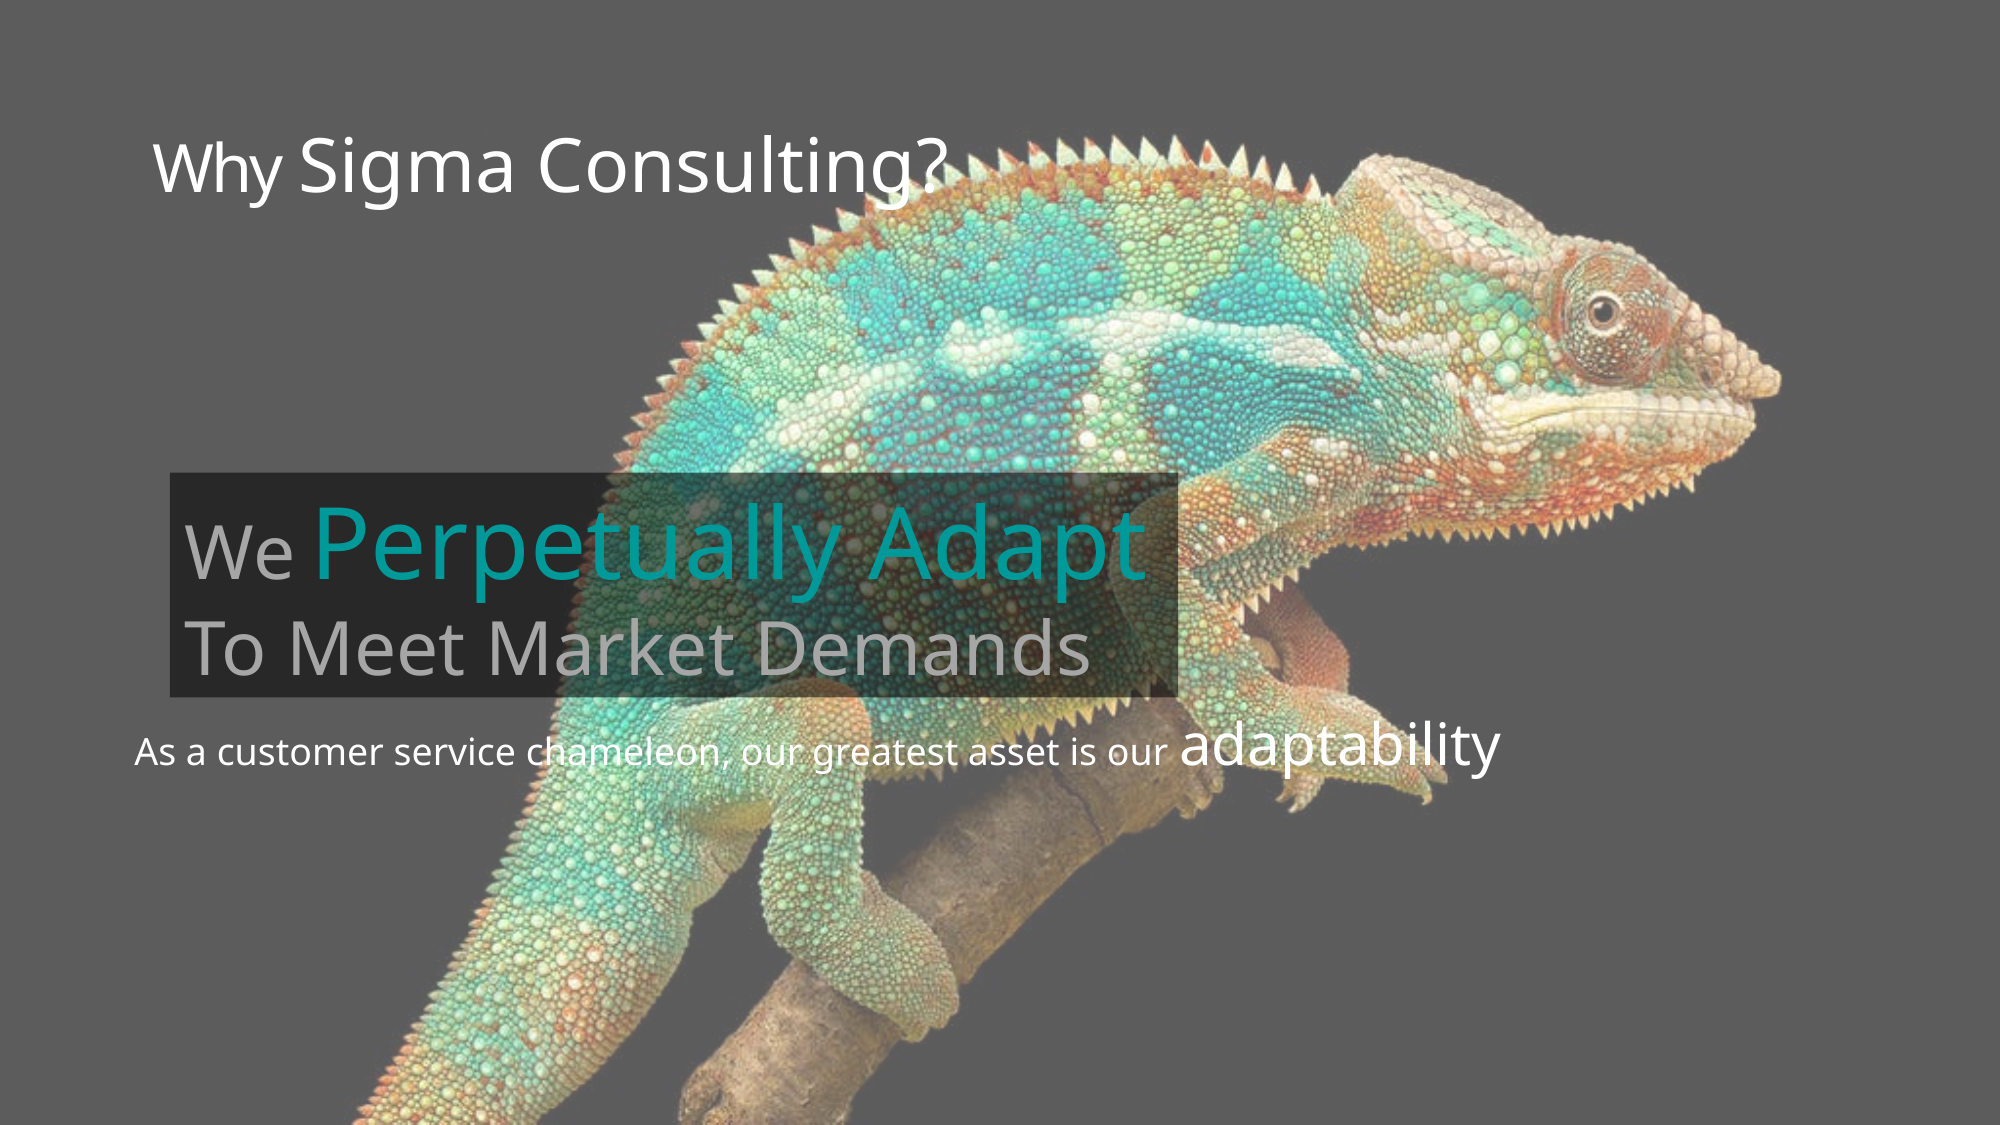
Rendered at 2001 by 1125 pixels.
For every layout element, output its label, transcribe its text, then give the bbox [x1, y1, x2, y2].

text_box As a customer service chameleon, our greatest asset is our adaptability [119, 699, 1517, 785]
text_box We Perpetually Adapt To Meet Market Demands [169, 472, 1179, 698]
title Why Sigma Consulting? [137, 59, 1863, 278]
